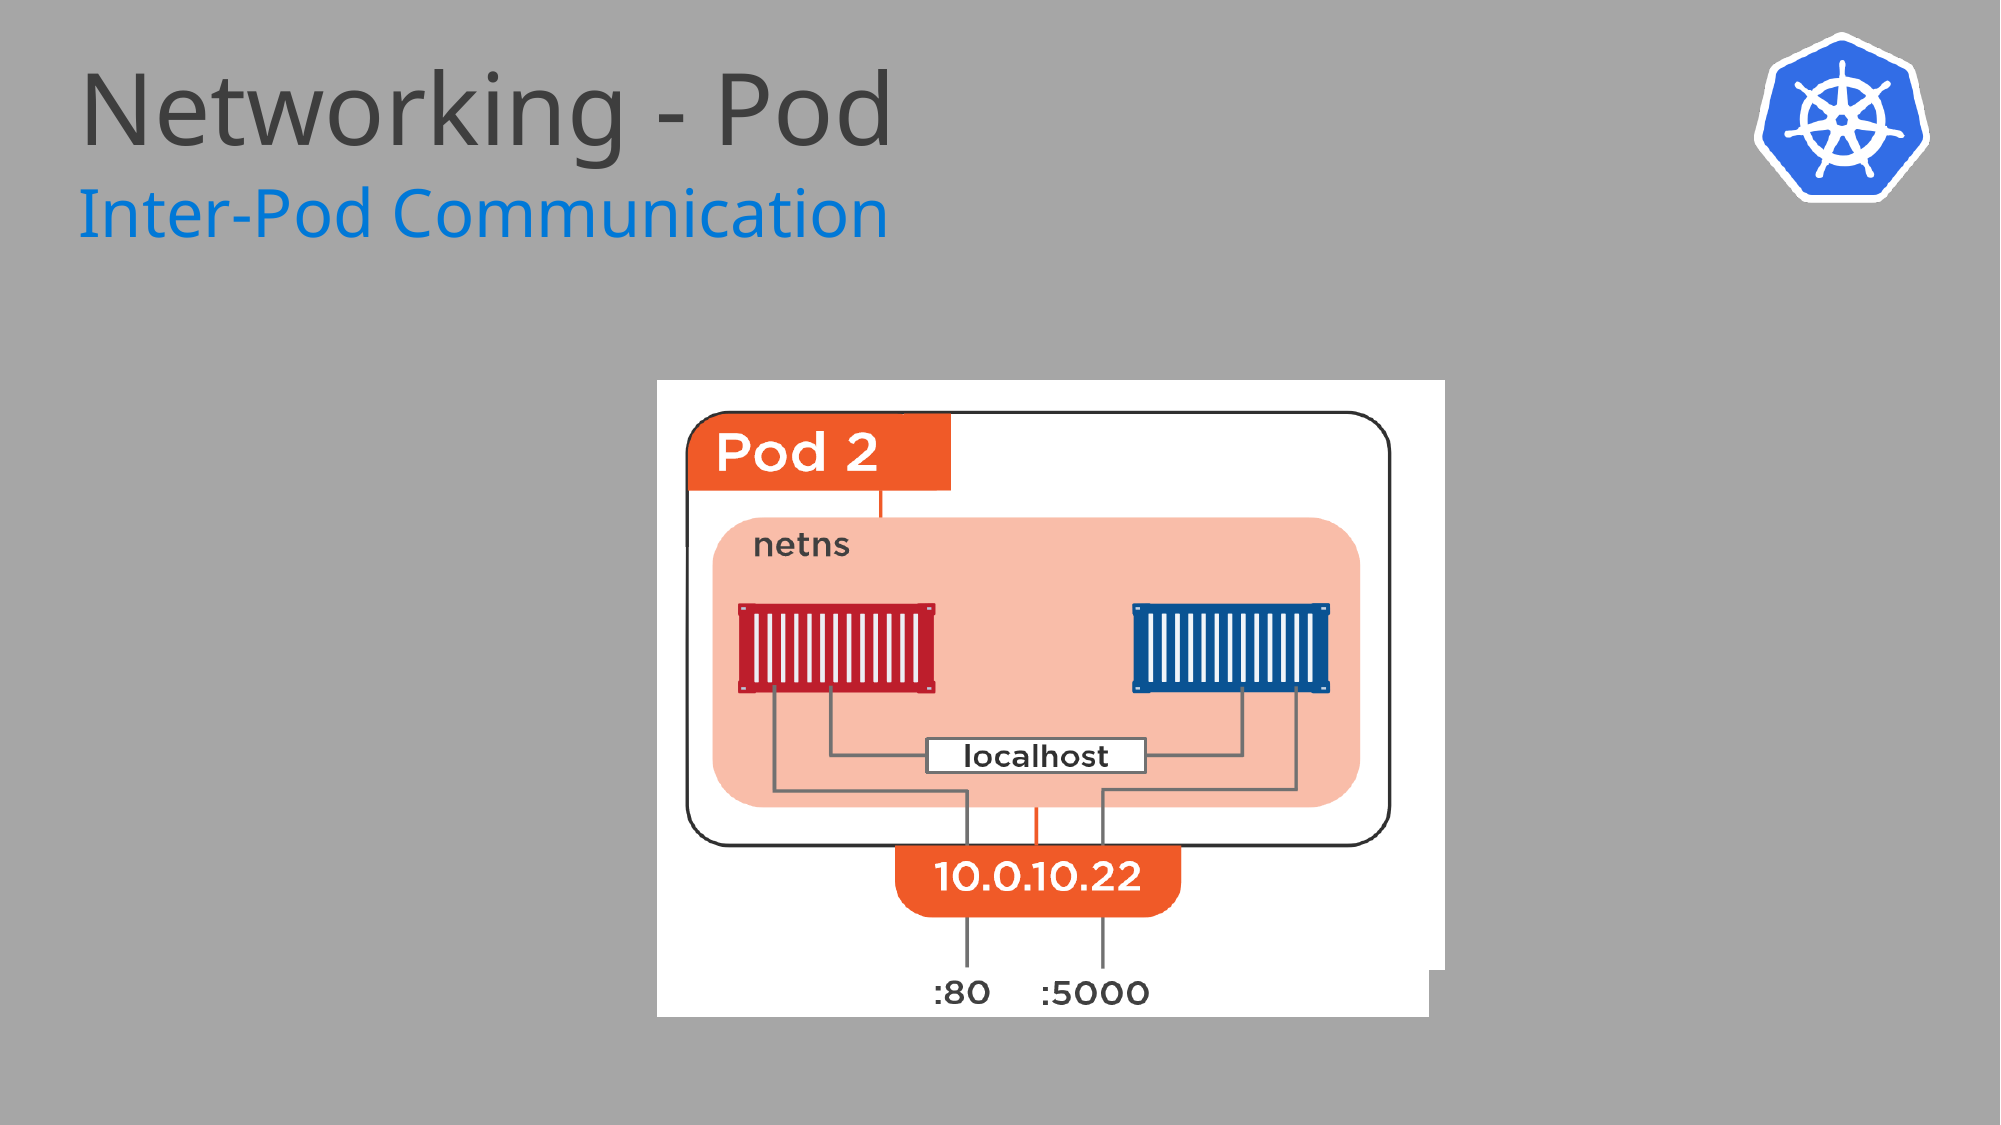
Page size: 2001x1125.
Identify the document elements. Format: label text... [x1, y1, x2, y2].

picture [657, 380, 1446, 1017]
text_box Networking - Pod Inter-Pod Communication [78, 59, 1617, 253]
picture [1754, 31, 1930, 203]
